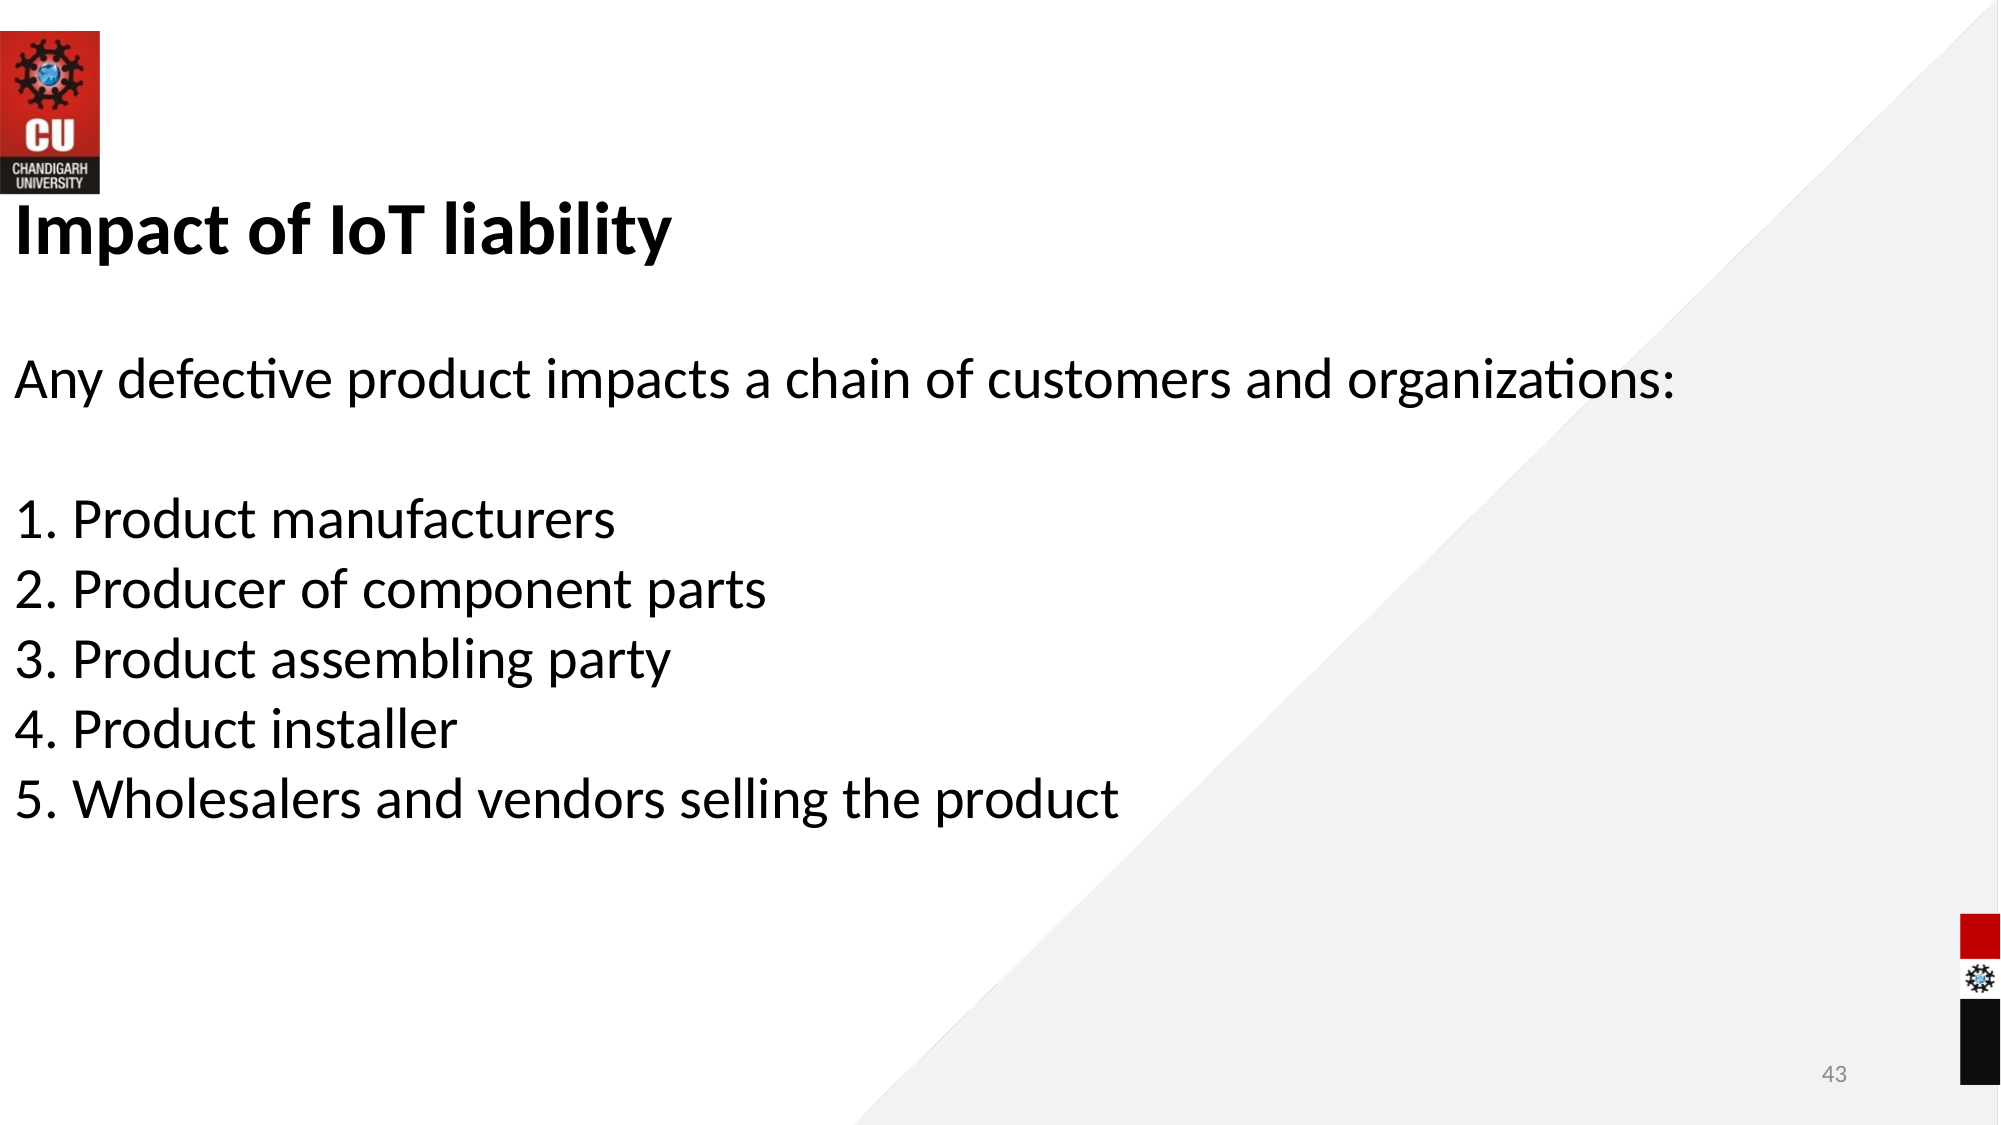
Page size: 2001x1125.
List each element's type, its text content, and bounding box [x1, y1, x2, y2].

picture [0, 0, 2001, 1125]
text_box Impact of IoT liability Any defective product impacts a chain of customers and organizations: 1. Product manufacturers 2. Producer of component parts 3. Product assembling party 4. Product installer 5. Wholesalers and vendors selling the product [0, 172, 1970, 837]
slide_number 43 [1412, 1042, 1863, 1103]
